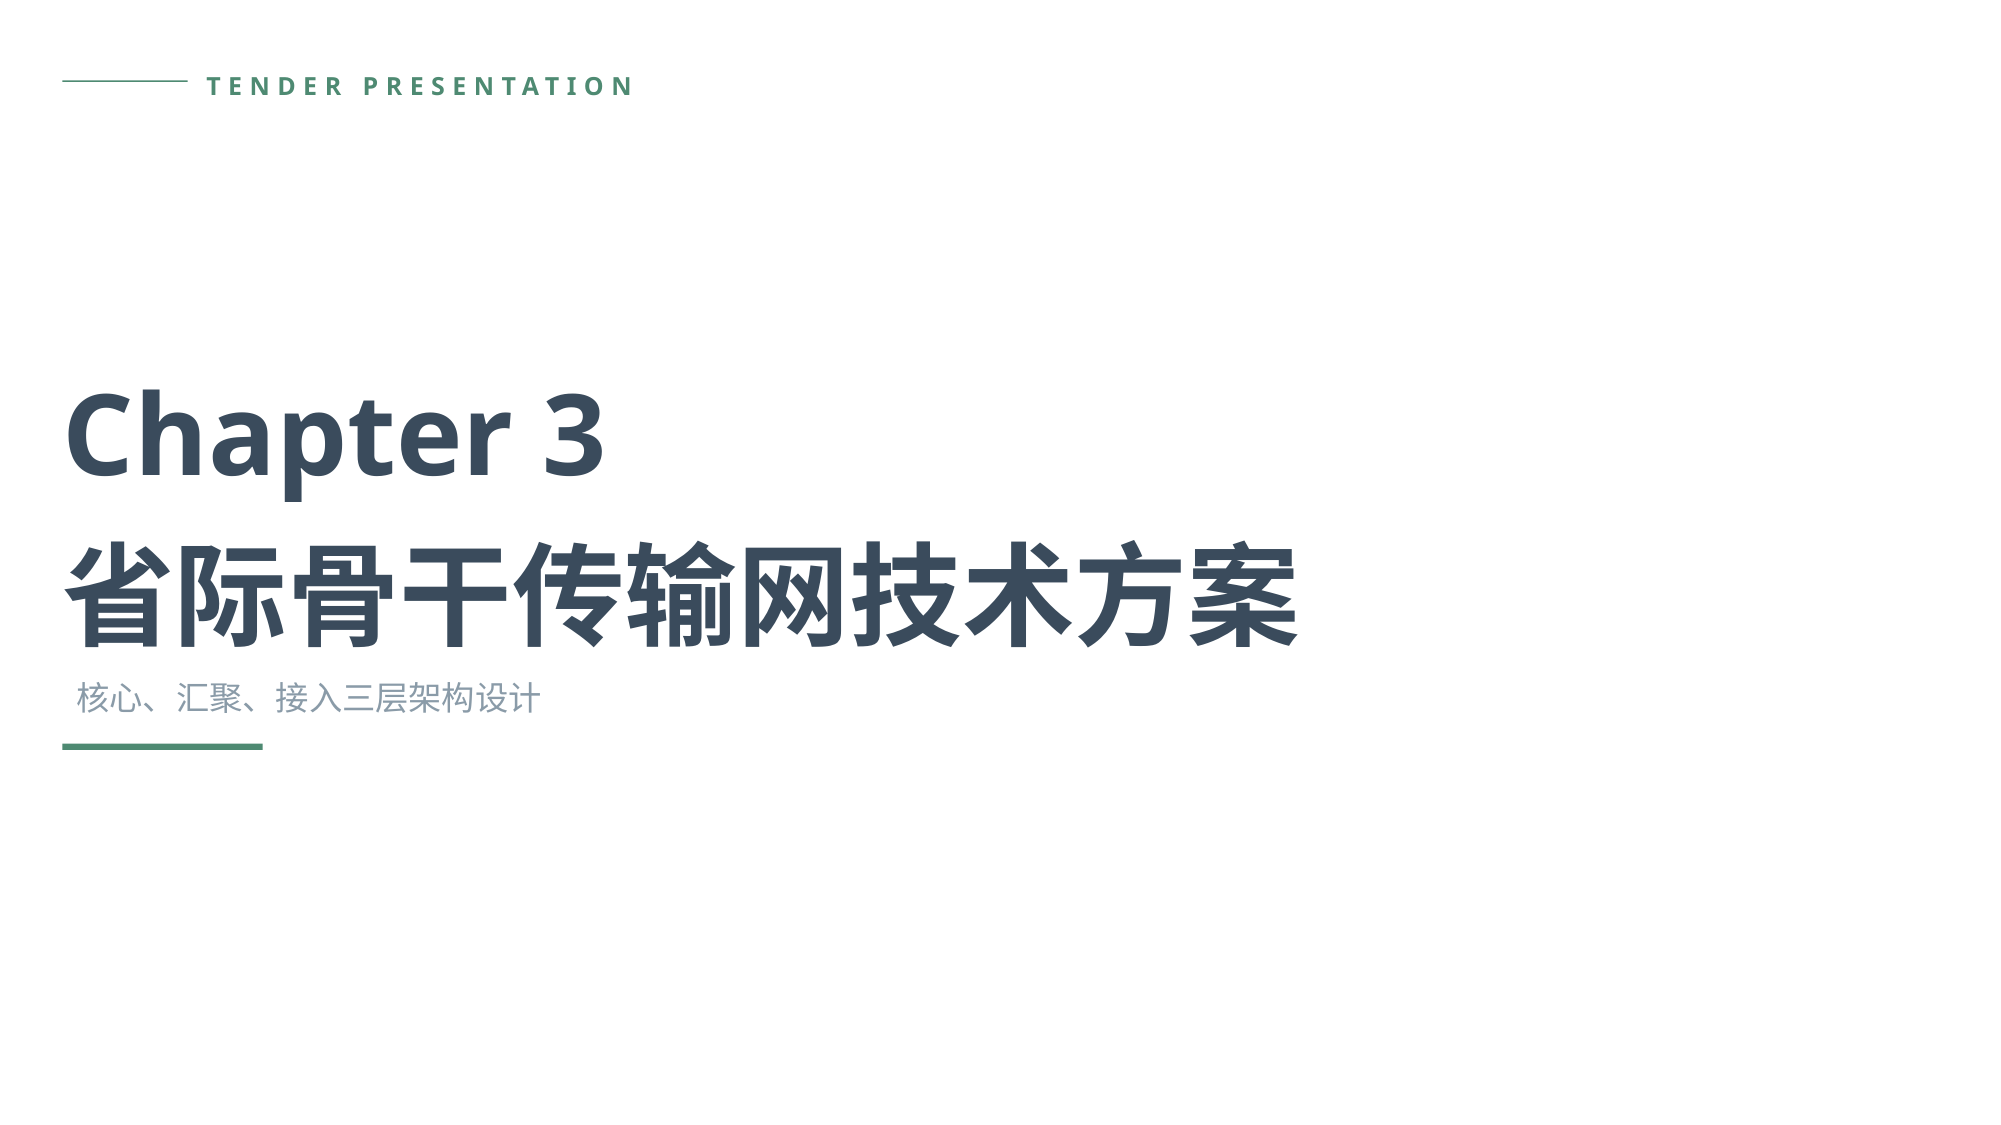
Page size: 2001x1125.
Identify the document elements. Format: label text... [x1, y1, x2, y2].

text_box Chapter 3 省际骨干传输网技术方案 [62, 318, 1994, 706]
text_box [62, 743, 263, 750]
text_box TENDER PRESENTATION [206, 62, 727, 100]
text_box 核心、汇聚、接入三层架构设计 [76, 679, 857, 706]
